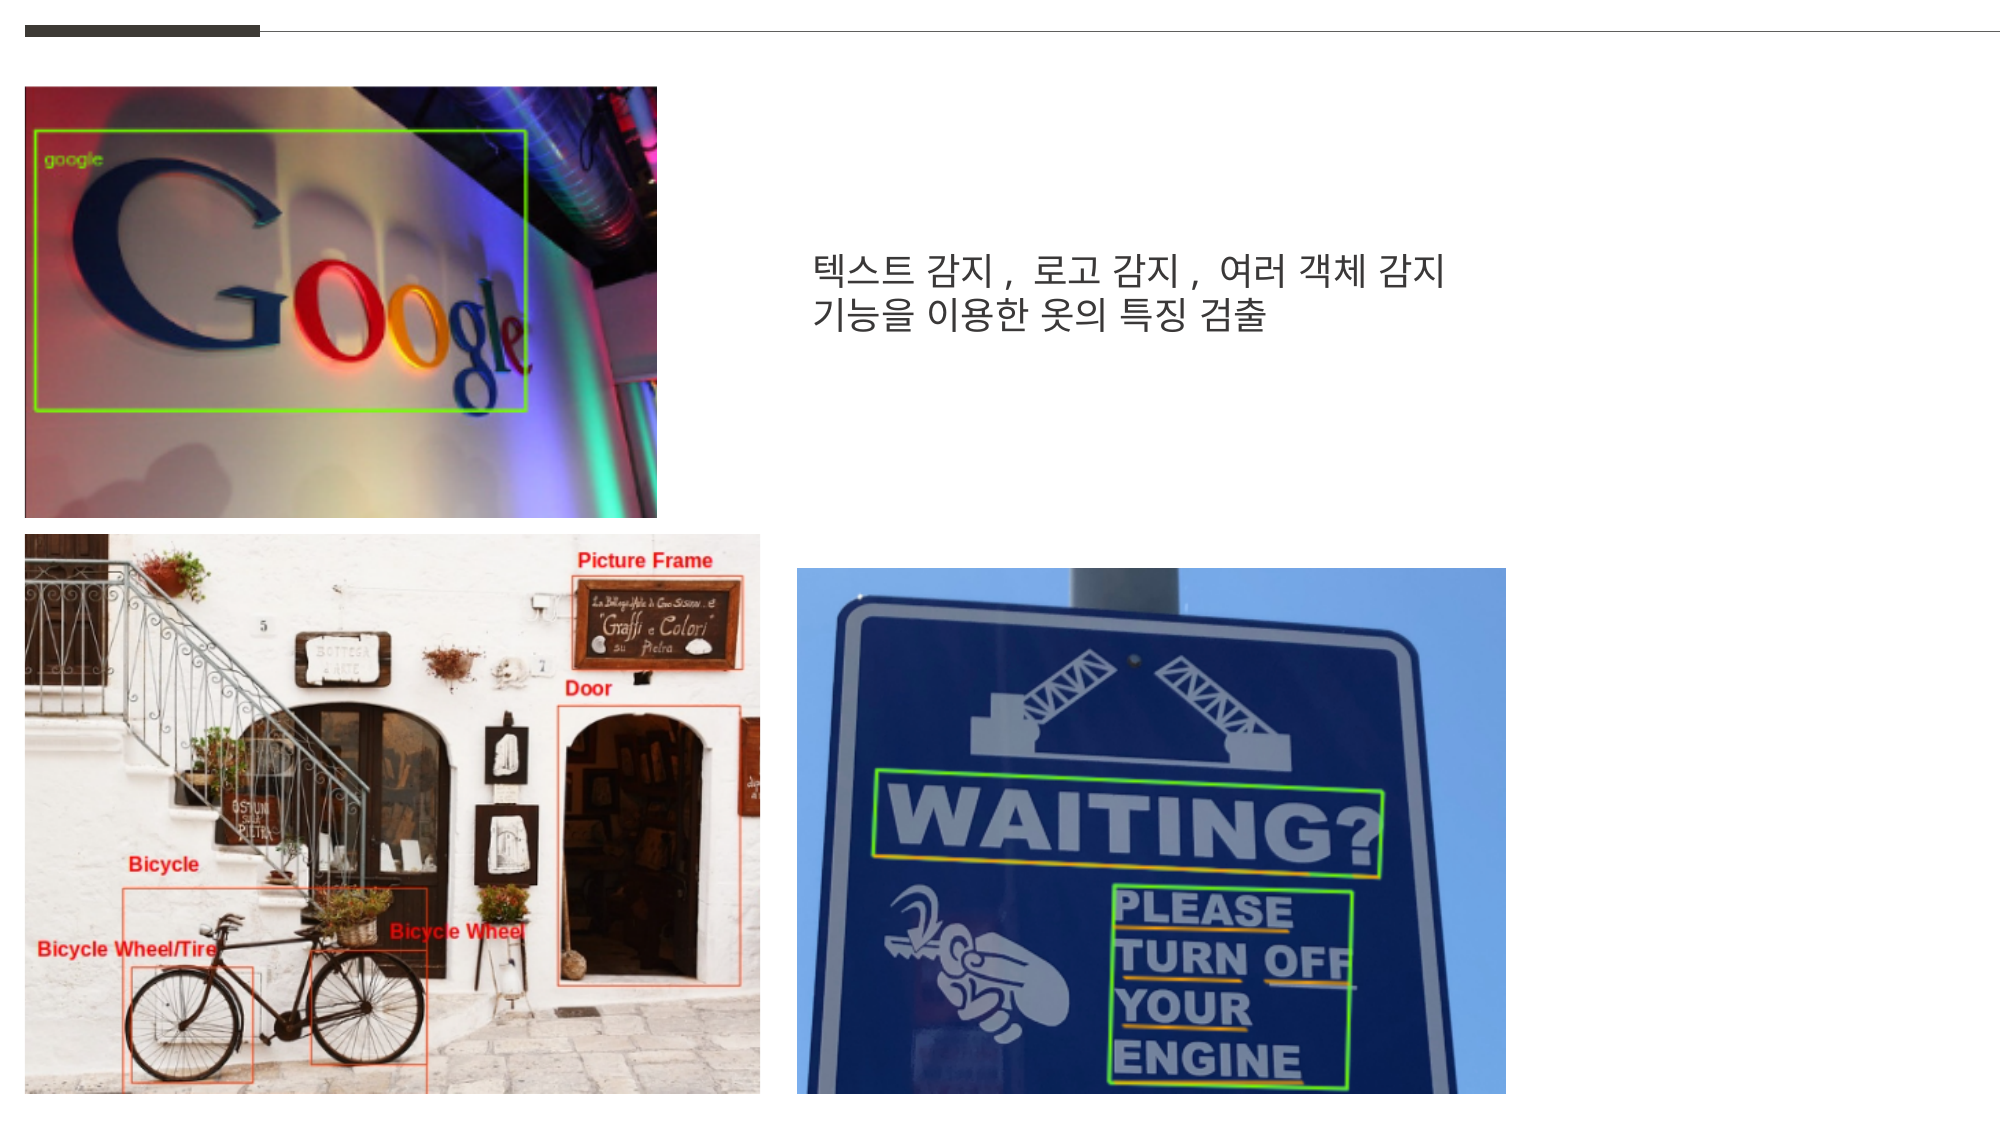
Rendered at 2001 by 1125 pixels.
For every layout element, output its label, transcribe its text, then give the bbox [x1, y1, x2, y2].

picture [24, 85, 658, 518]
picture [797, 568, 1506, 1094]
picture [24, 534, 761, 1094]
text_box 텍스트 감지, 로고 감지, 여러 객체 감지 기능을 이용한 옷의 특징 검출 [797, 240, 1489, 345]
